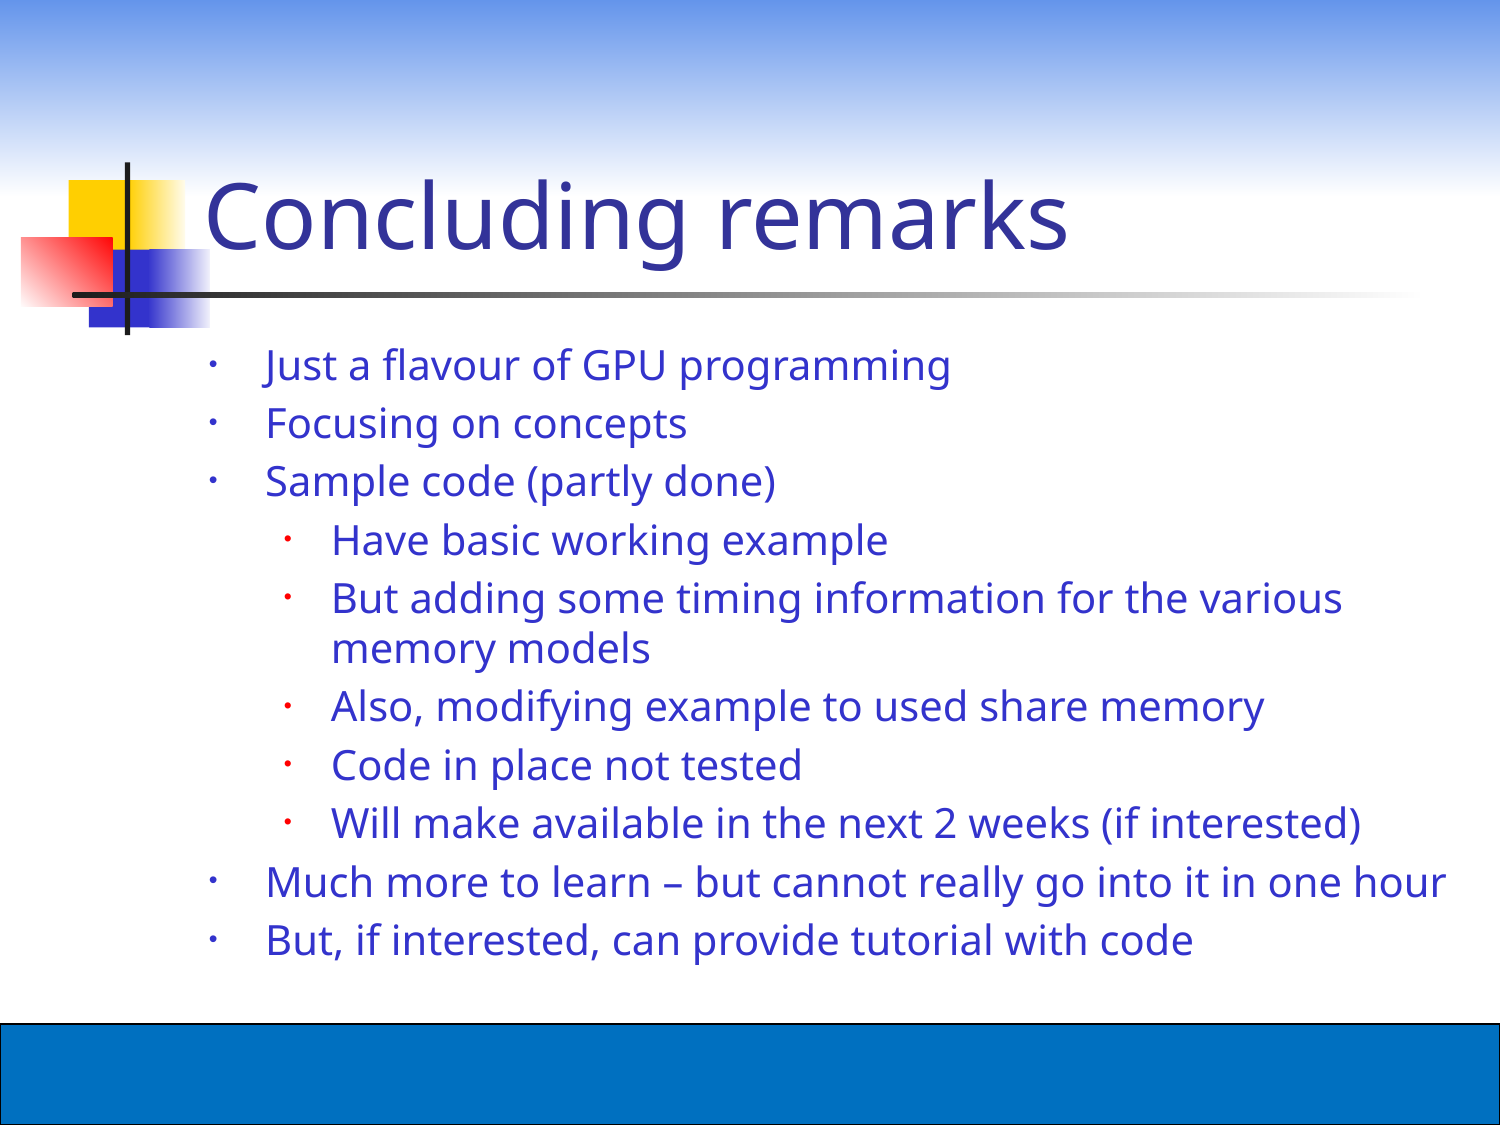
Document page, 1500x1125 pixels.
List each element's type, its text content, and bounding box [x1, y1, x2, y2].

title Concluding remarks [188, 35, 1468, 275]
list Just a flavour of GPU programming Focusing on concepts Sample code (partly done) Have basic working example But adding some timing information for the various memory models Also, modifying example to used share memory Code in place not tested Will make available in the next 2 weeks (if interested) Much more to learn – but cannot really go into it in one hour But, if interested, can provide tutorial with code [193, 331, 1469, 1006]
